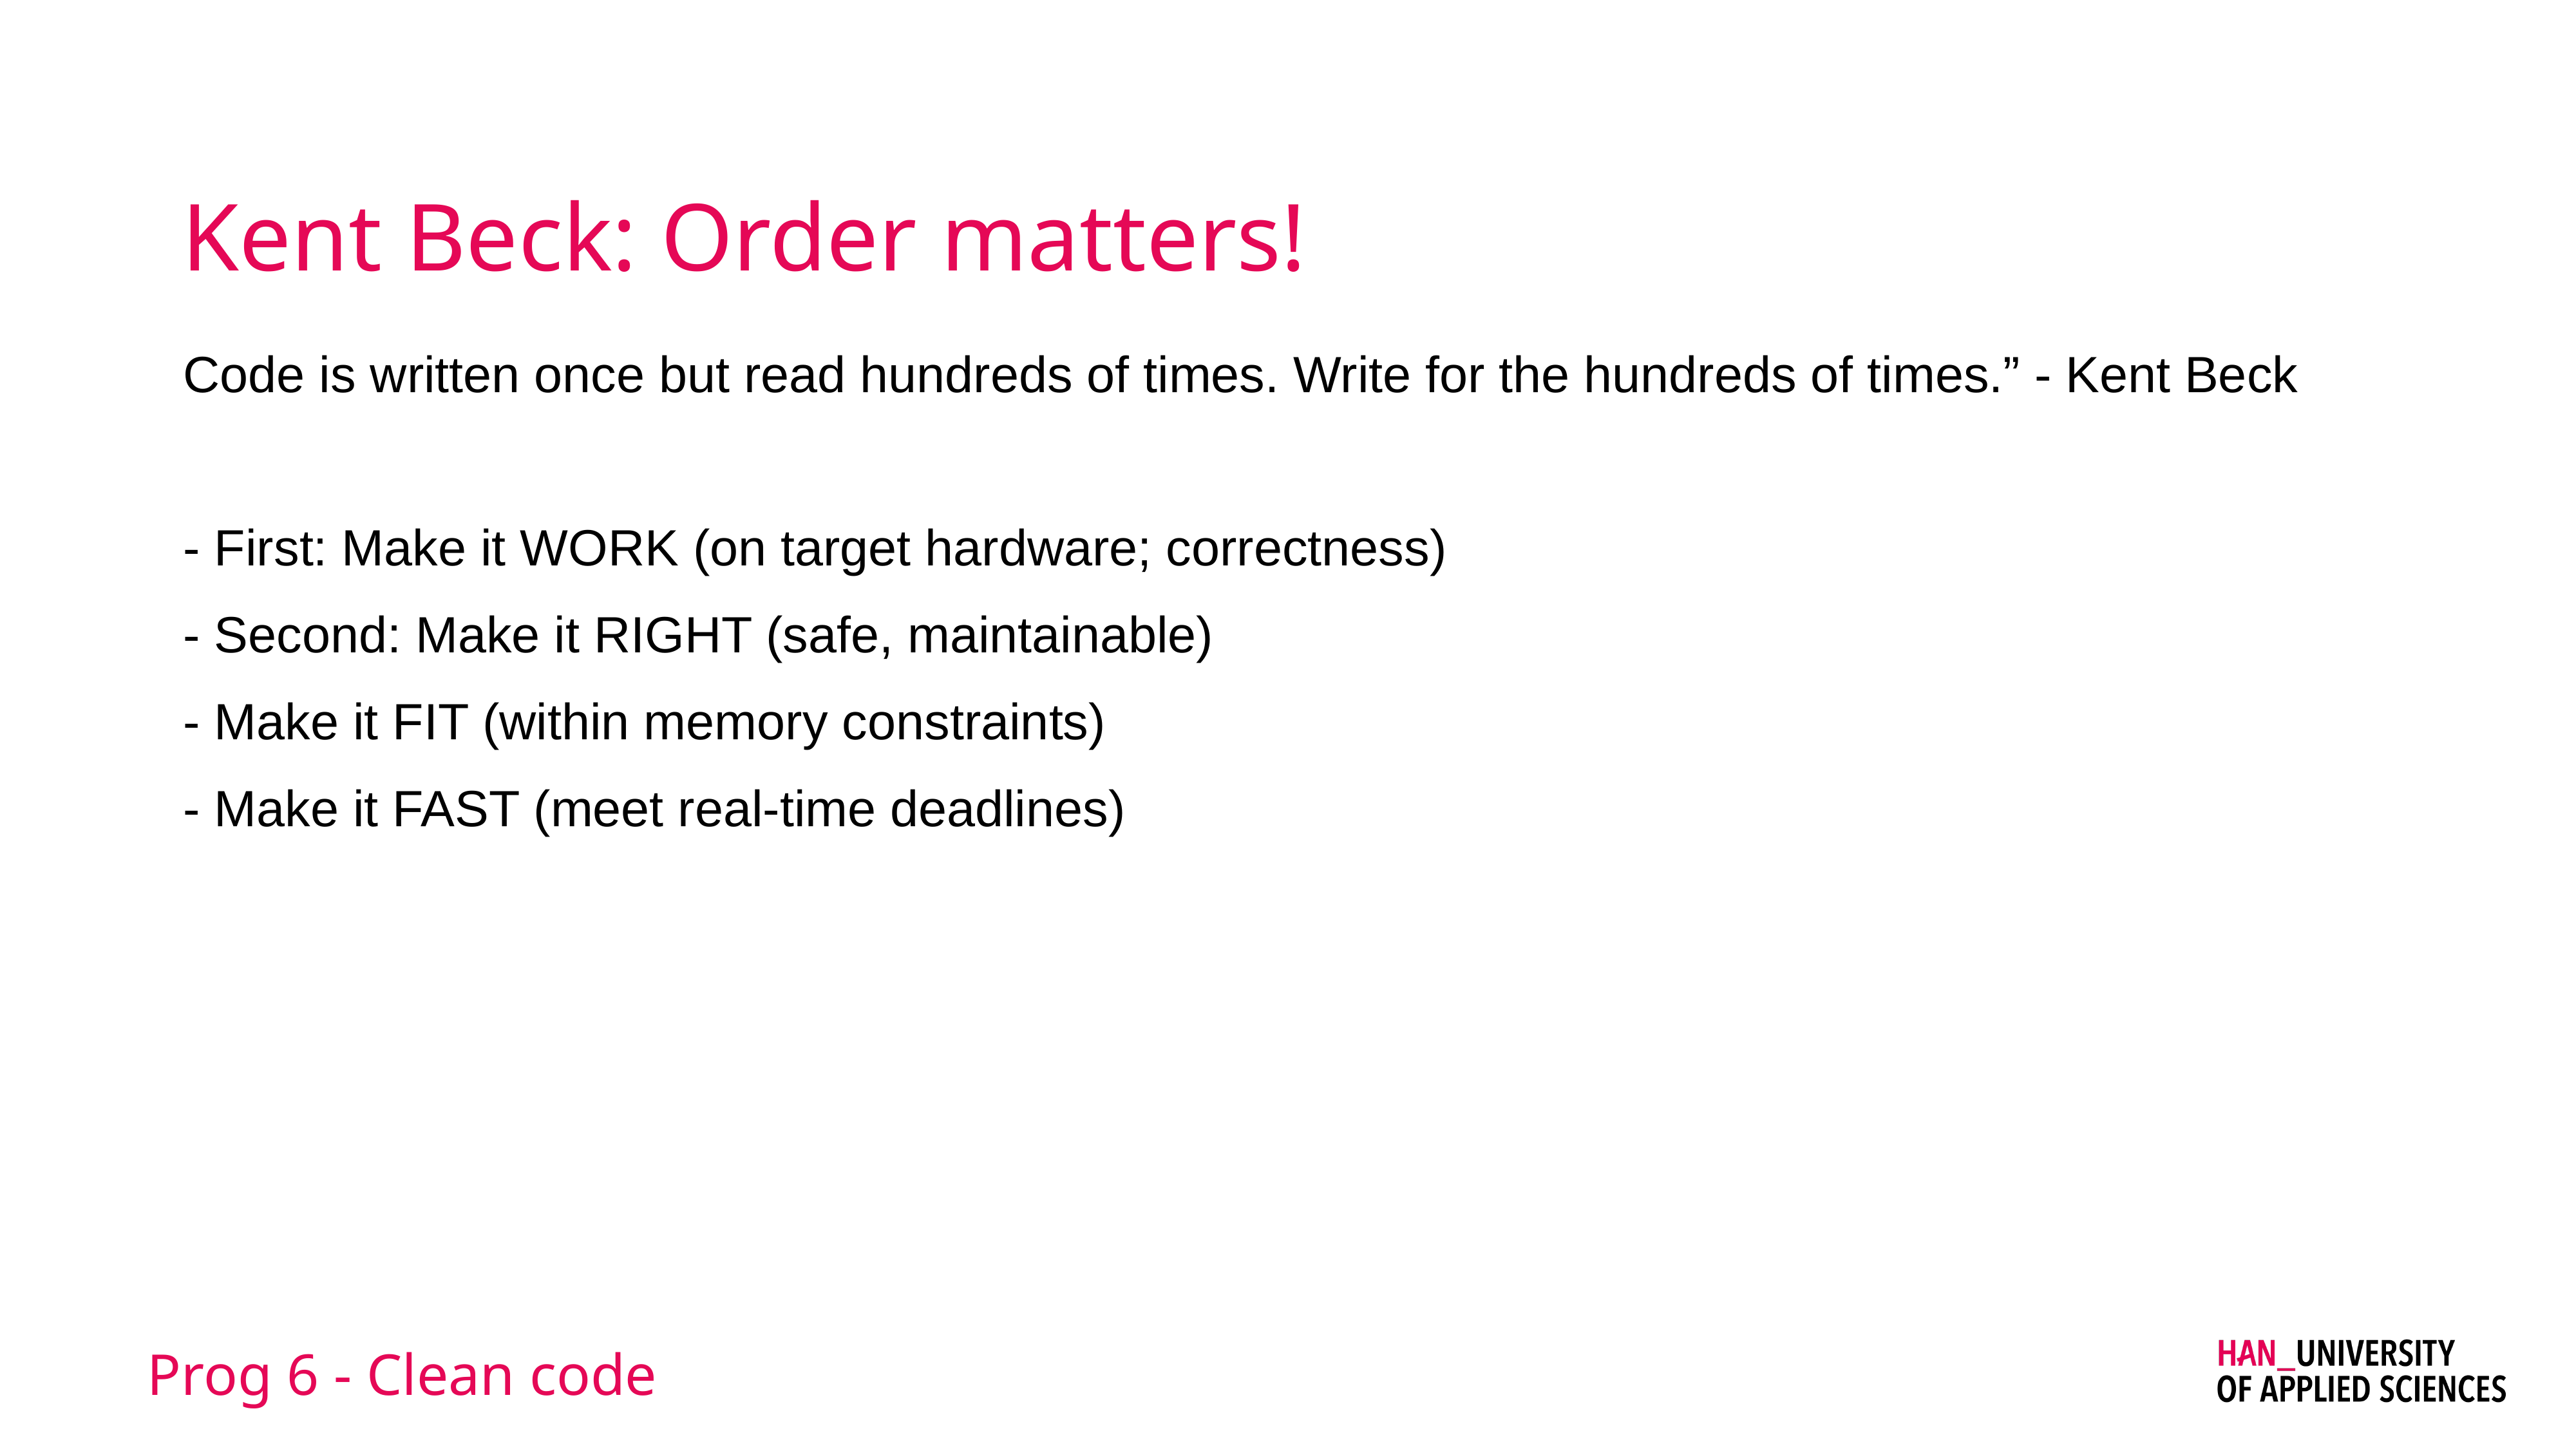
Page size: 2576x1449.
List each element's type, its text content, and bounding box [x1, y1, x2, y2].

title Kent Beck: Order matters! [176, 77, 2400, 296]
list Code is written once but read hundreds of times. Write for the hundreds of times.” - Kent Beck - First: Make it WORK (on target hardware; correctness) - Second: Make it RIGHT (safe, maintainable) - Make it FIT (within memory constraints) - Make it FAST (meet real-time deadlines) [178, 324, 2485, 1307]
picture [2209, 1313, 2540, 1449]
